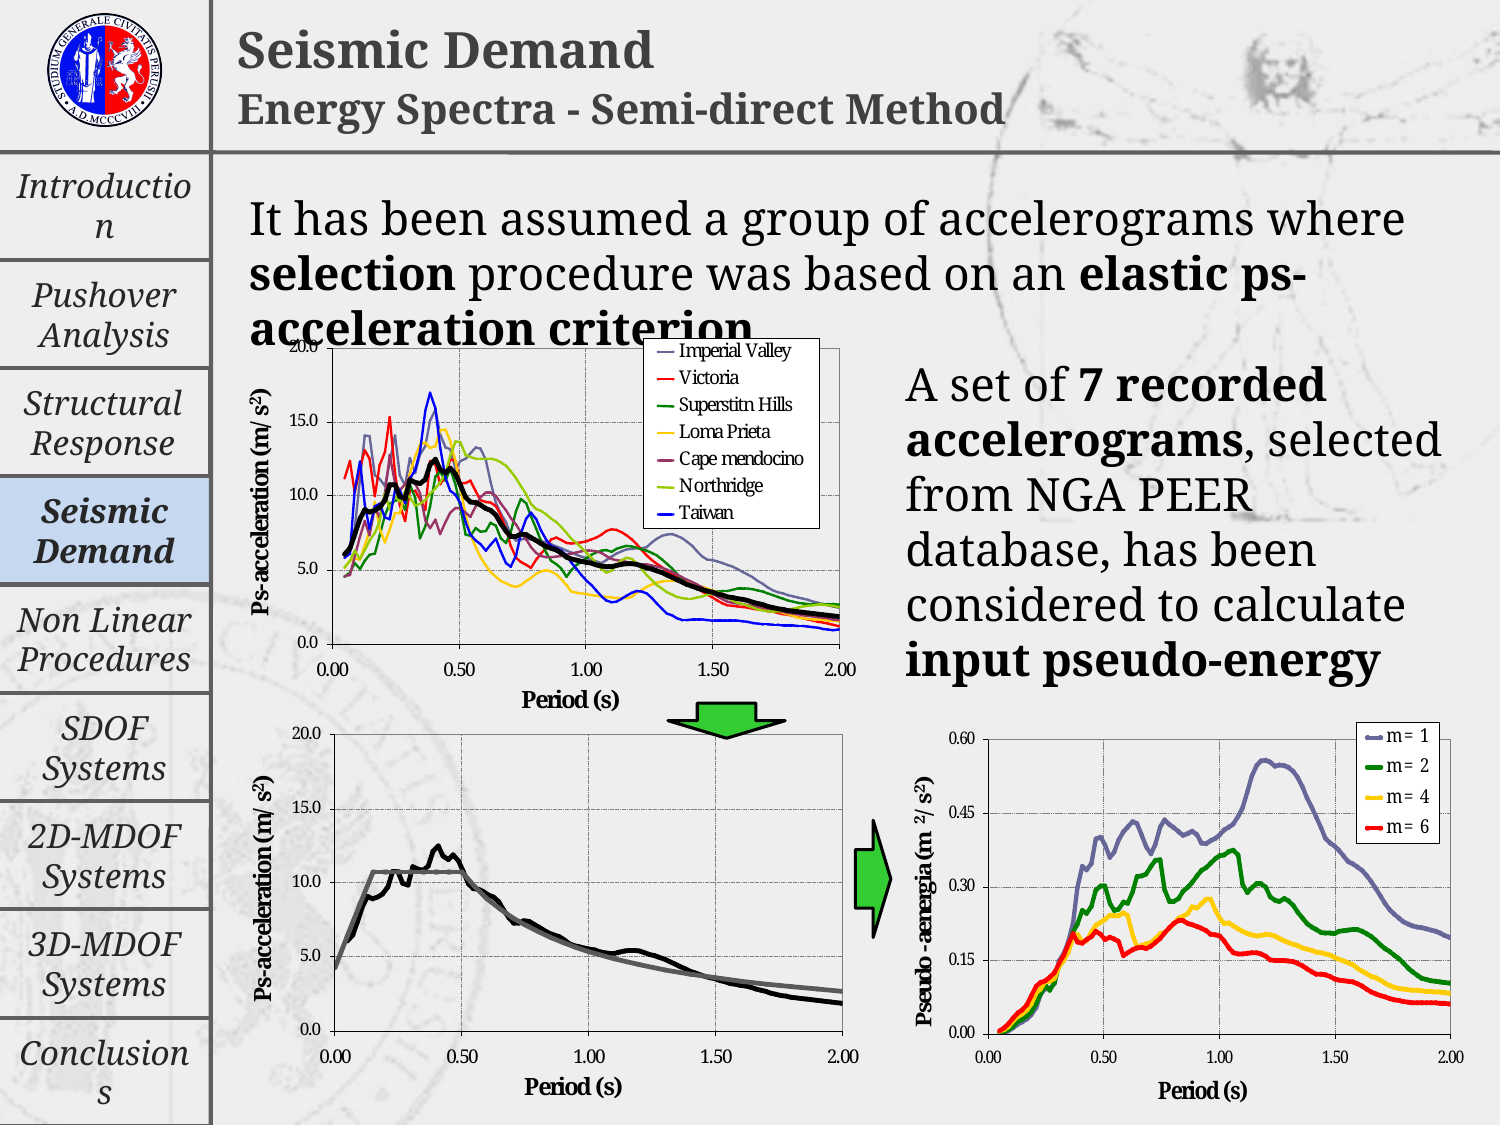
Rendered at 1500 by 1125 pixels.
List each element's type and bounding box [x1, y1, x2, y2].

picture [890, 680, 1473, 1125]
picture [245, 322, 859, 1102]
text_box [0, 0, 1500, 1125]
